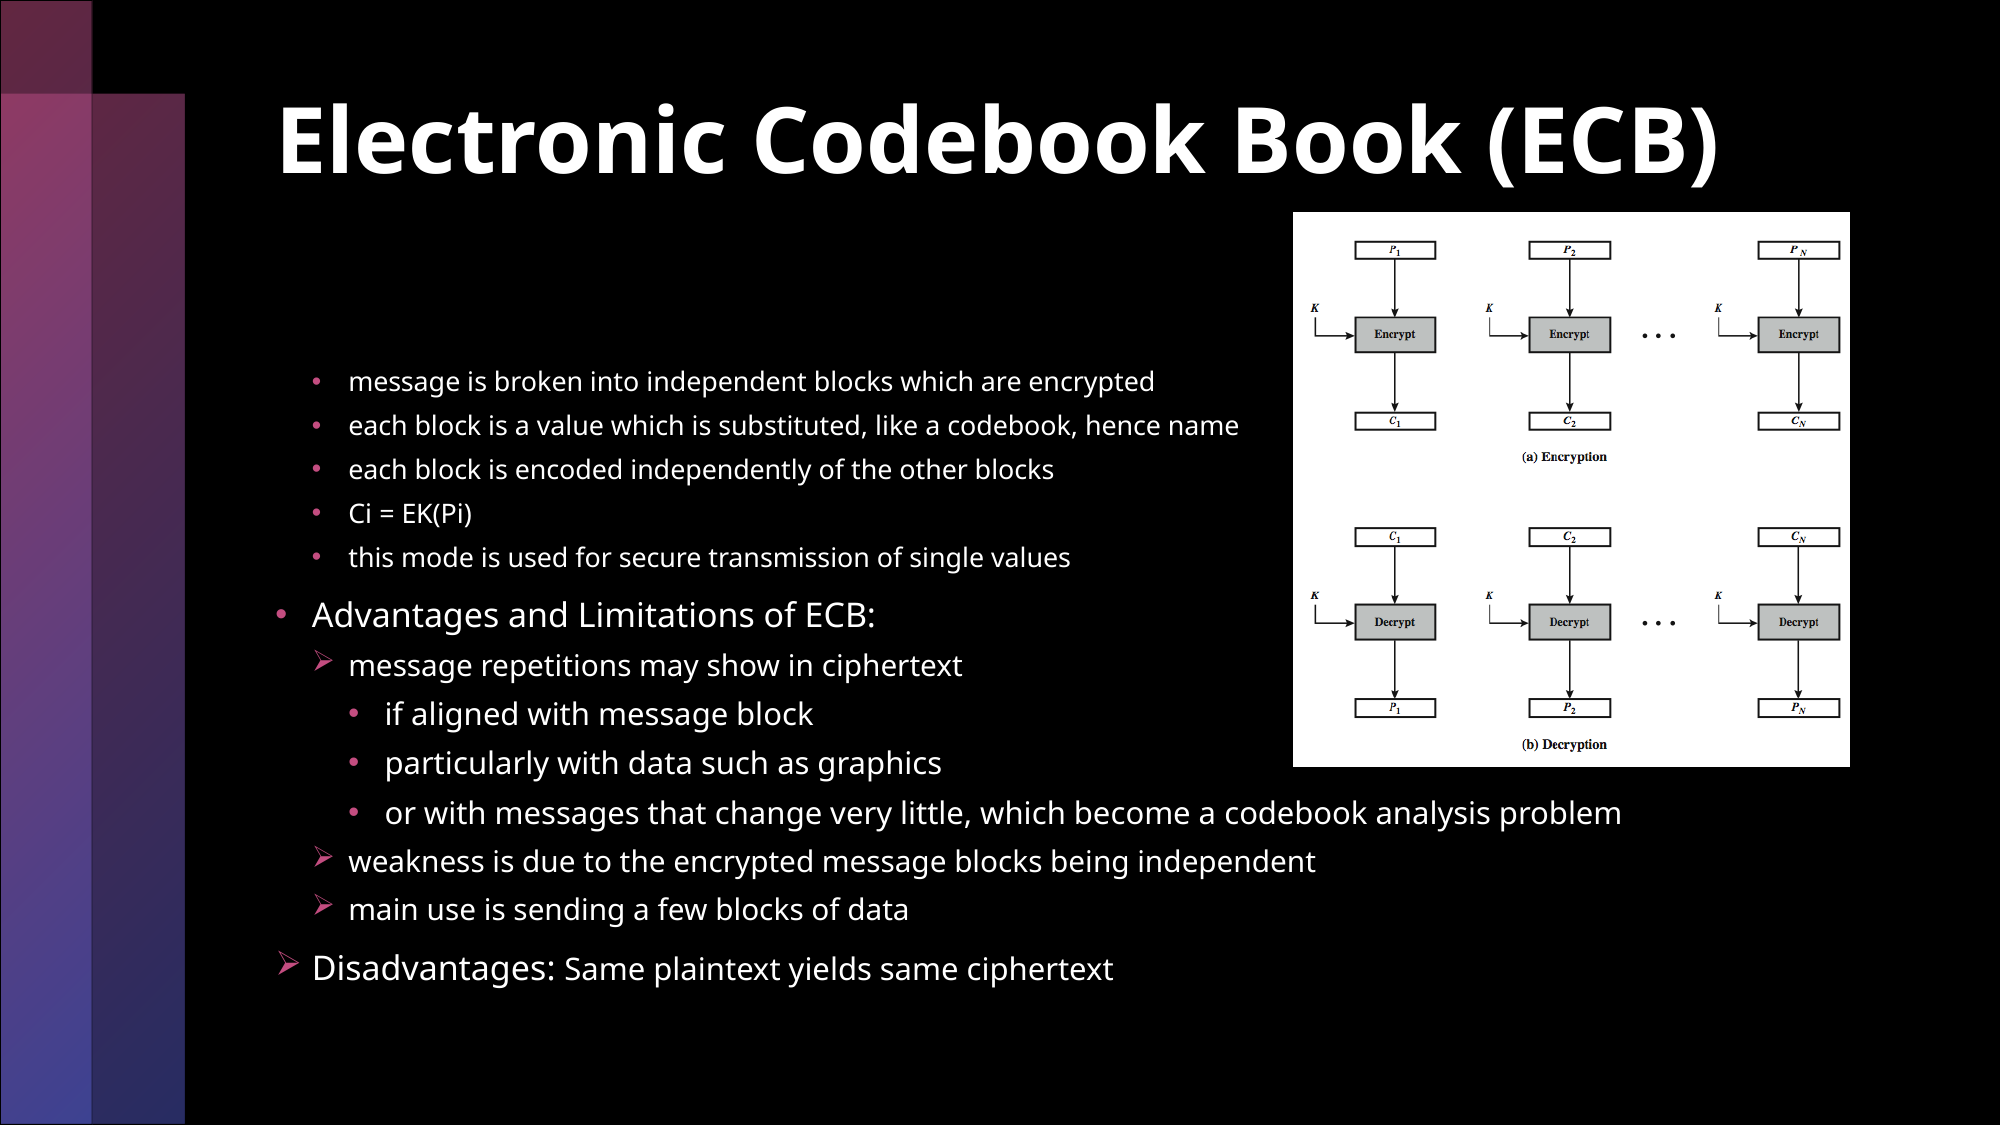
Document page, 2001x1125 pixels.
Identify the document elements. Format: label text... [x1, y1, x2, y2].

picture [1293, 212, 1850, 767]
title Electronic Codebook Book (ECB) [260, 74, 1817, 329]
list message is broken into independent blocks which are encrypted each block is a value which is substituted, like a codebook, hence name each block is encoded independently of the other blocks Ci = EK(Pi) this mode is used for secure transmission of single values Advantages and Limitations of ECB: message repetitions may show in ciphertext if aligned with message block particularly with data such as graphics or with messages that change very little, which become a codebook analysis problem weakness is due to the encrypted message blocks being independent main use is sending a few blocks of data Disadvantages: Same plaintext yields same ciphertext [260, 354, 1817, 999]
